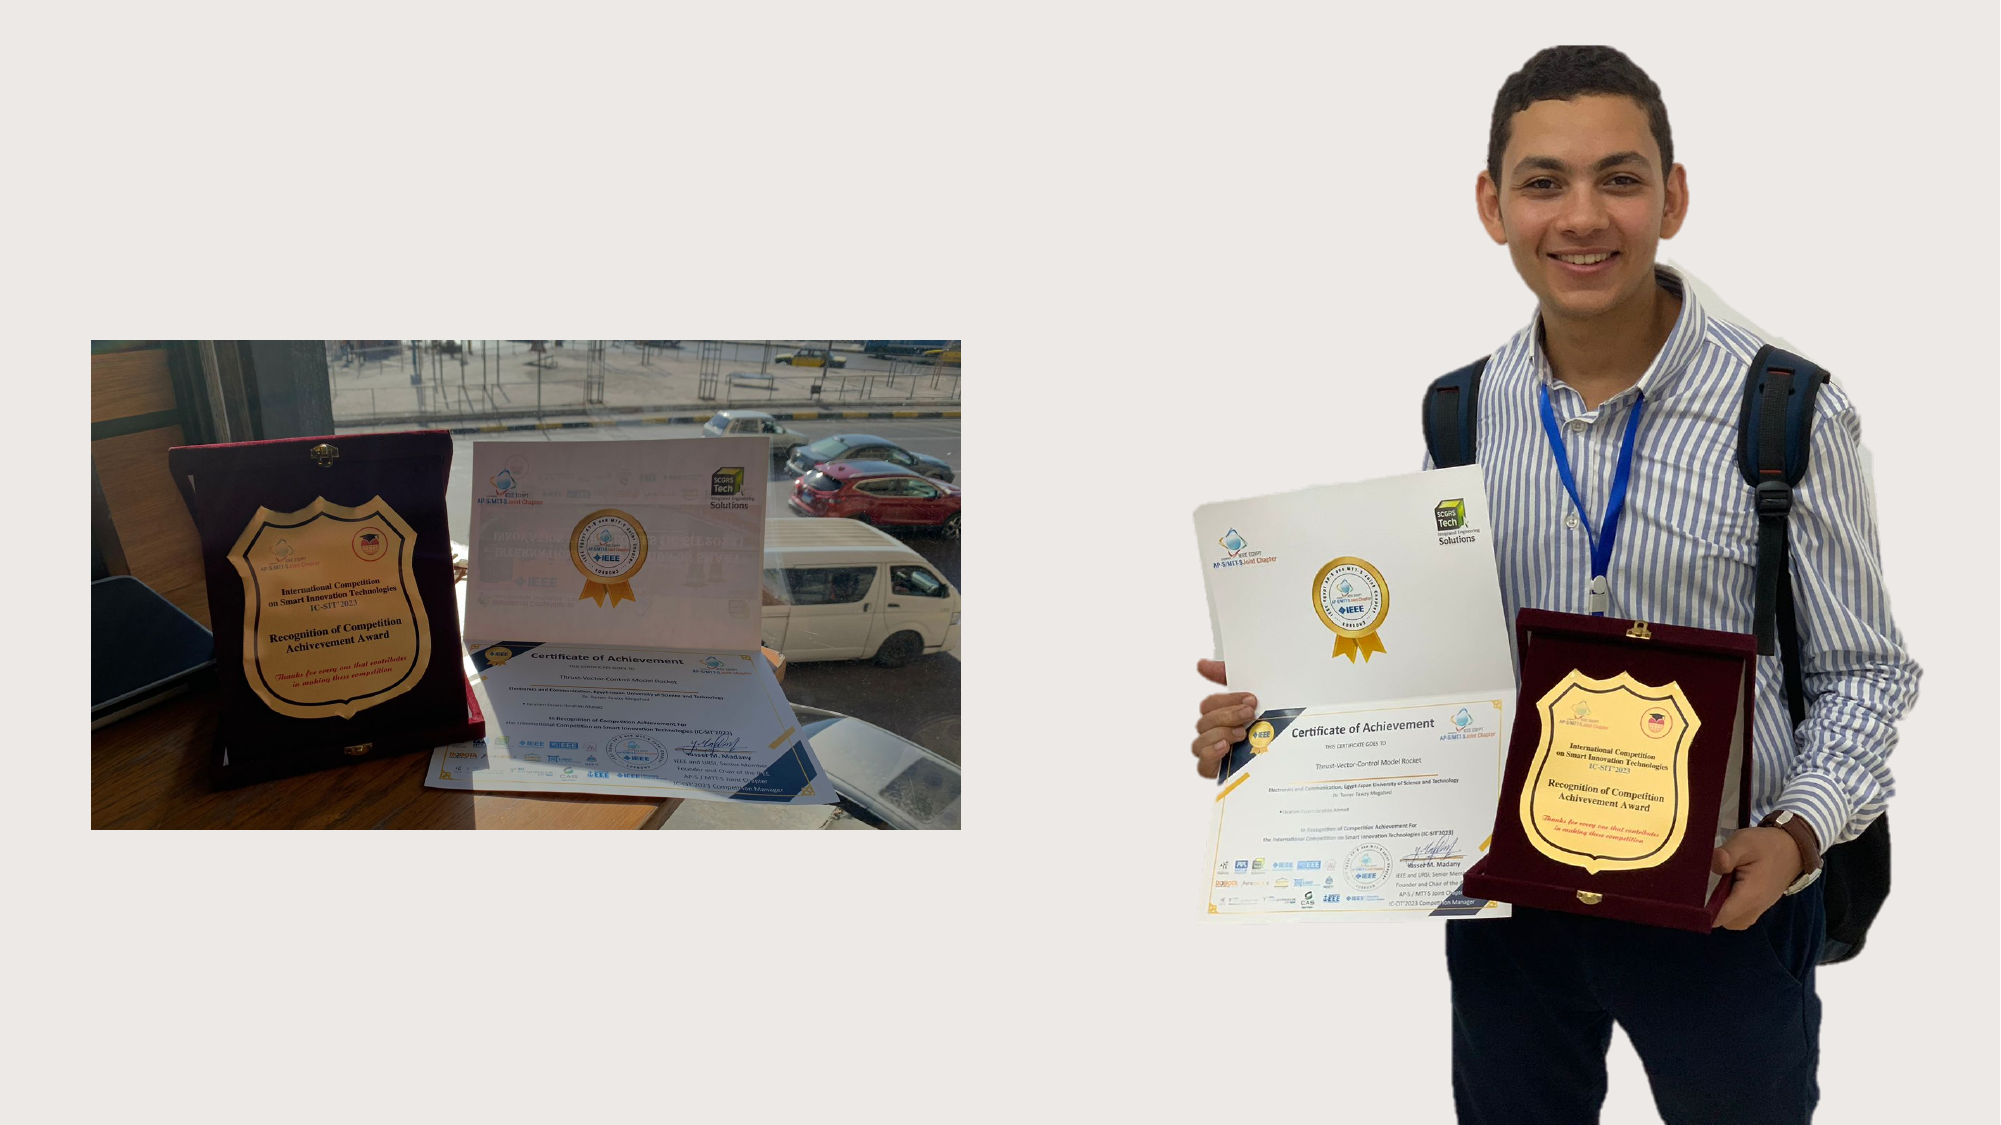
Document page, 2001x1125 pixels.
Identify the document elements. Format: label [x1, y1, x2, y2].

picture [1062, 22, 1964, 1125]
picture [91, 340, 961, 830]
